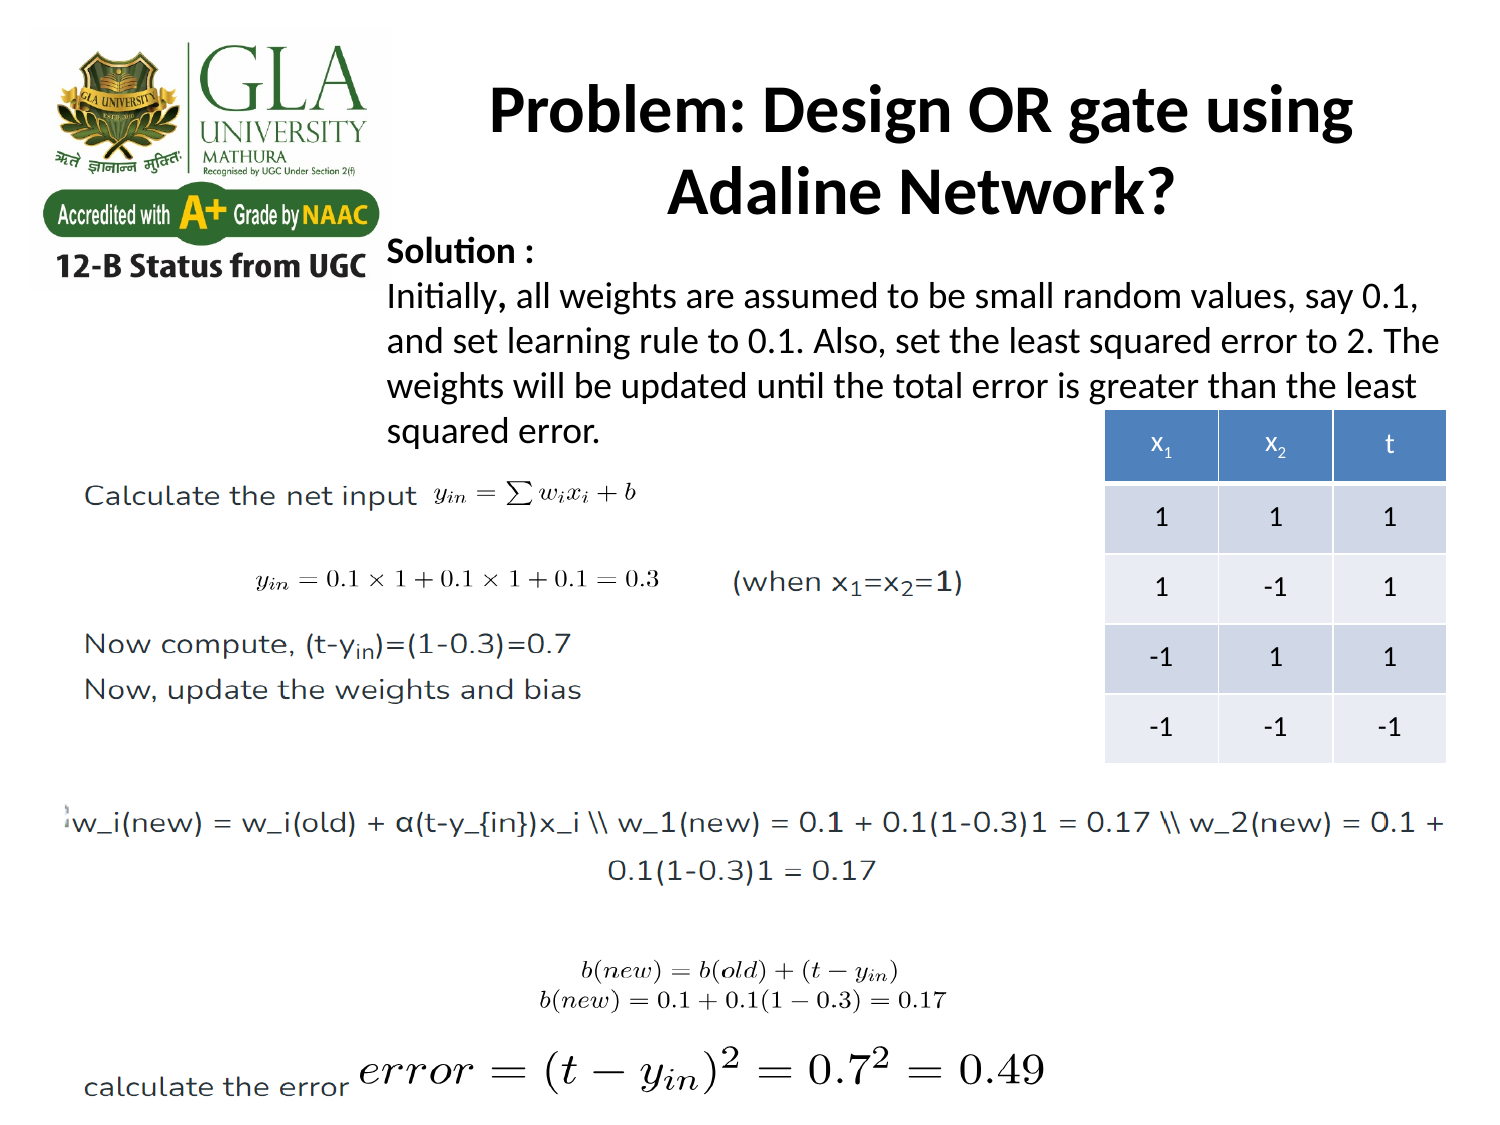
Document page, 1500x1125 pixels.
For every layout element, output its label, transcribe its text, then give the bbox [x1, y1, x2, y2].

title Problem: Design OR gate using Adaline Network? [396, 56, 1473, 218]
text_box Solution : Initially, all weights are assumed to be small random values, say 0.1, and set learning rule to 0.1. Also, set the least squared error to 2. The weights will be updated until the total error is greater than the least squared error. [371, 218, 1500, 455]
table_header x1 [1105, 410, 1218, 451]
picture [64, 453, 1497, 1125]
table_header x2 [1219, 410, 1332, 451]
table_header t [1334, 410, 1446, 451]
picture [29, 28, 393, 291]
